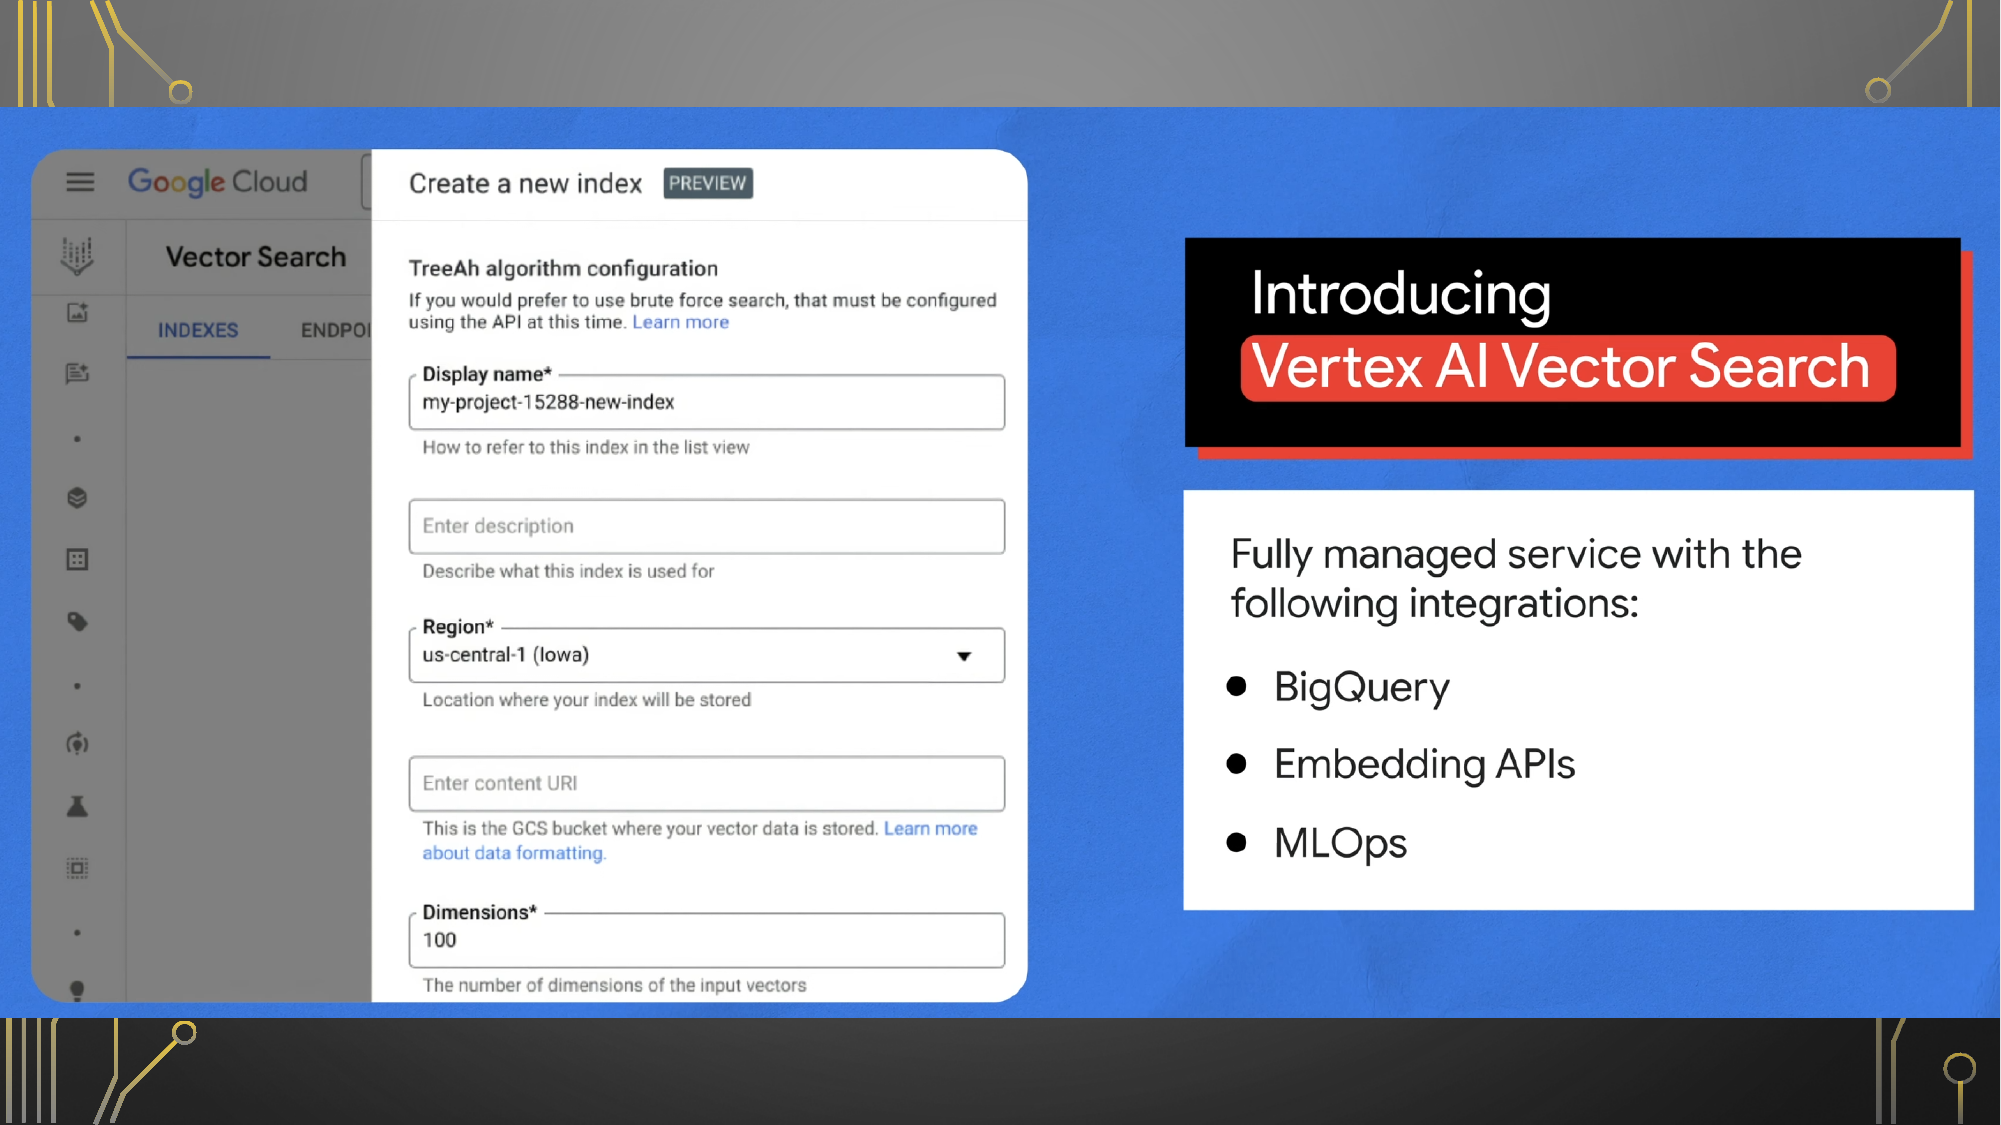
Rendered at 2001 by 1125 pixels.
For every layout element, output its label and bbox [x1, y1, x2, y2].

picture [0, 106, 2000, 1018]
